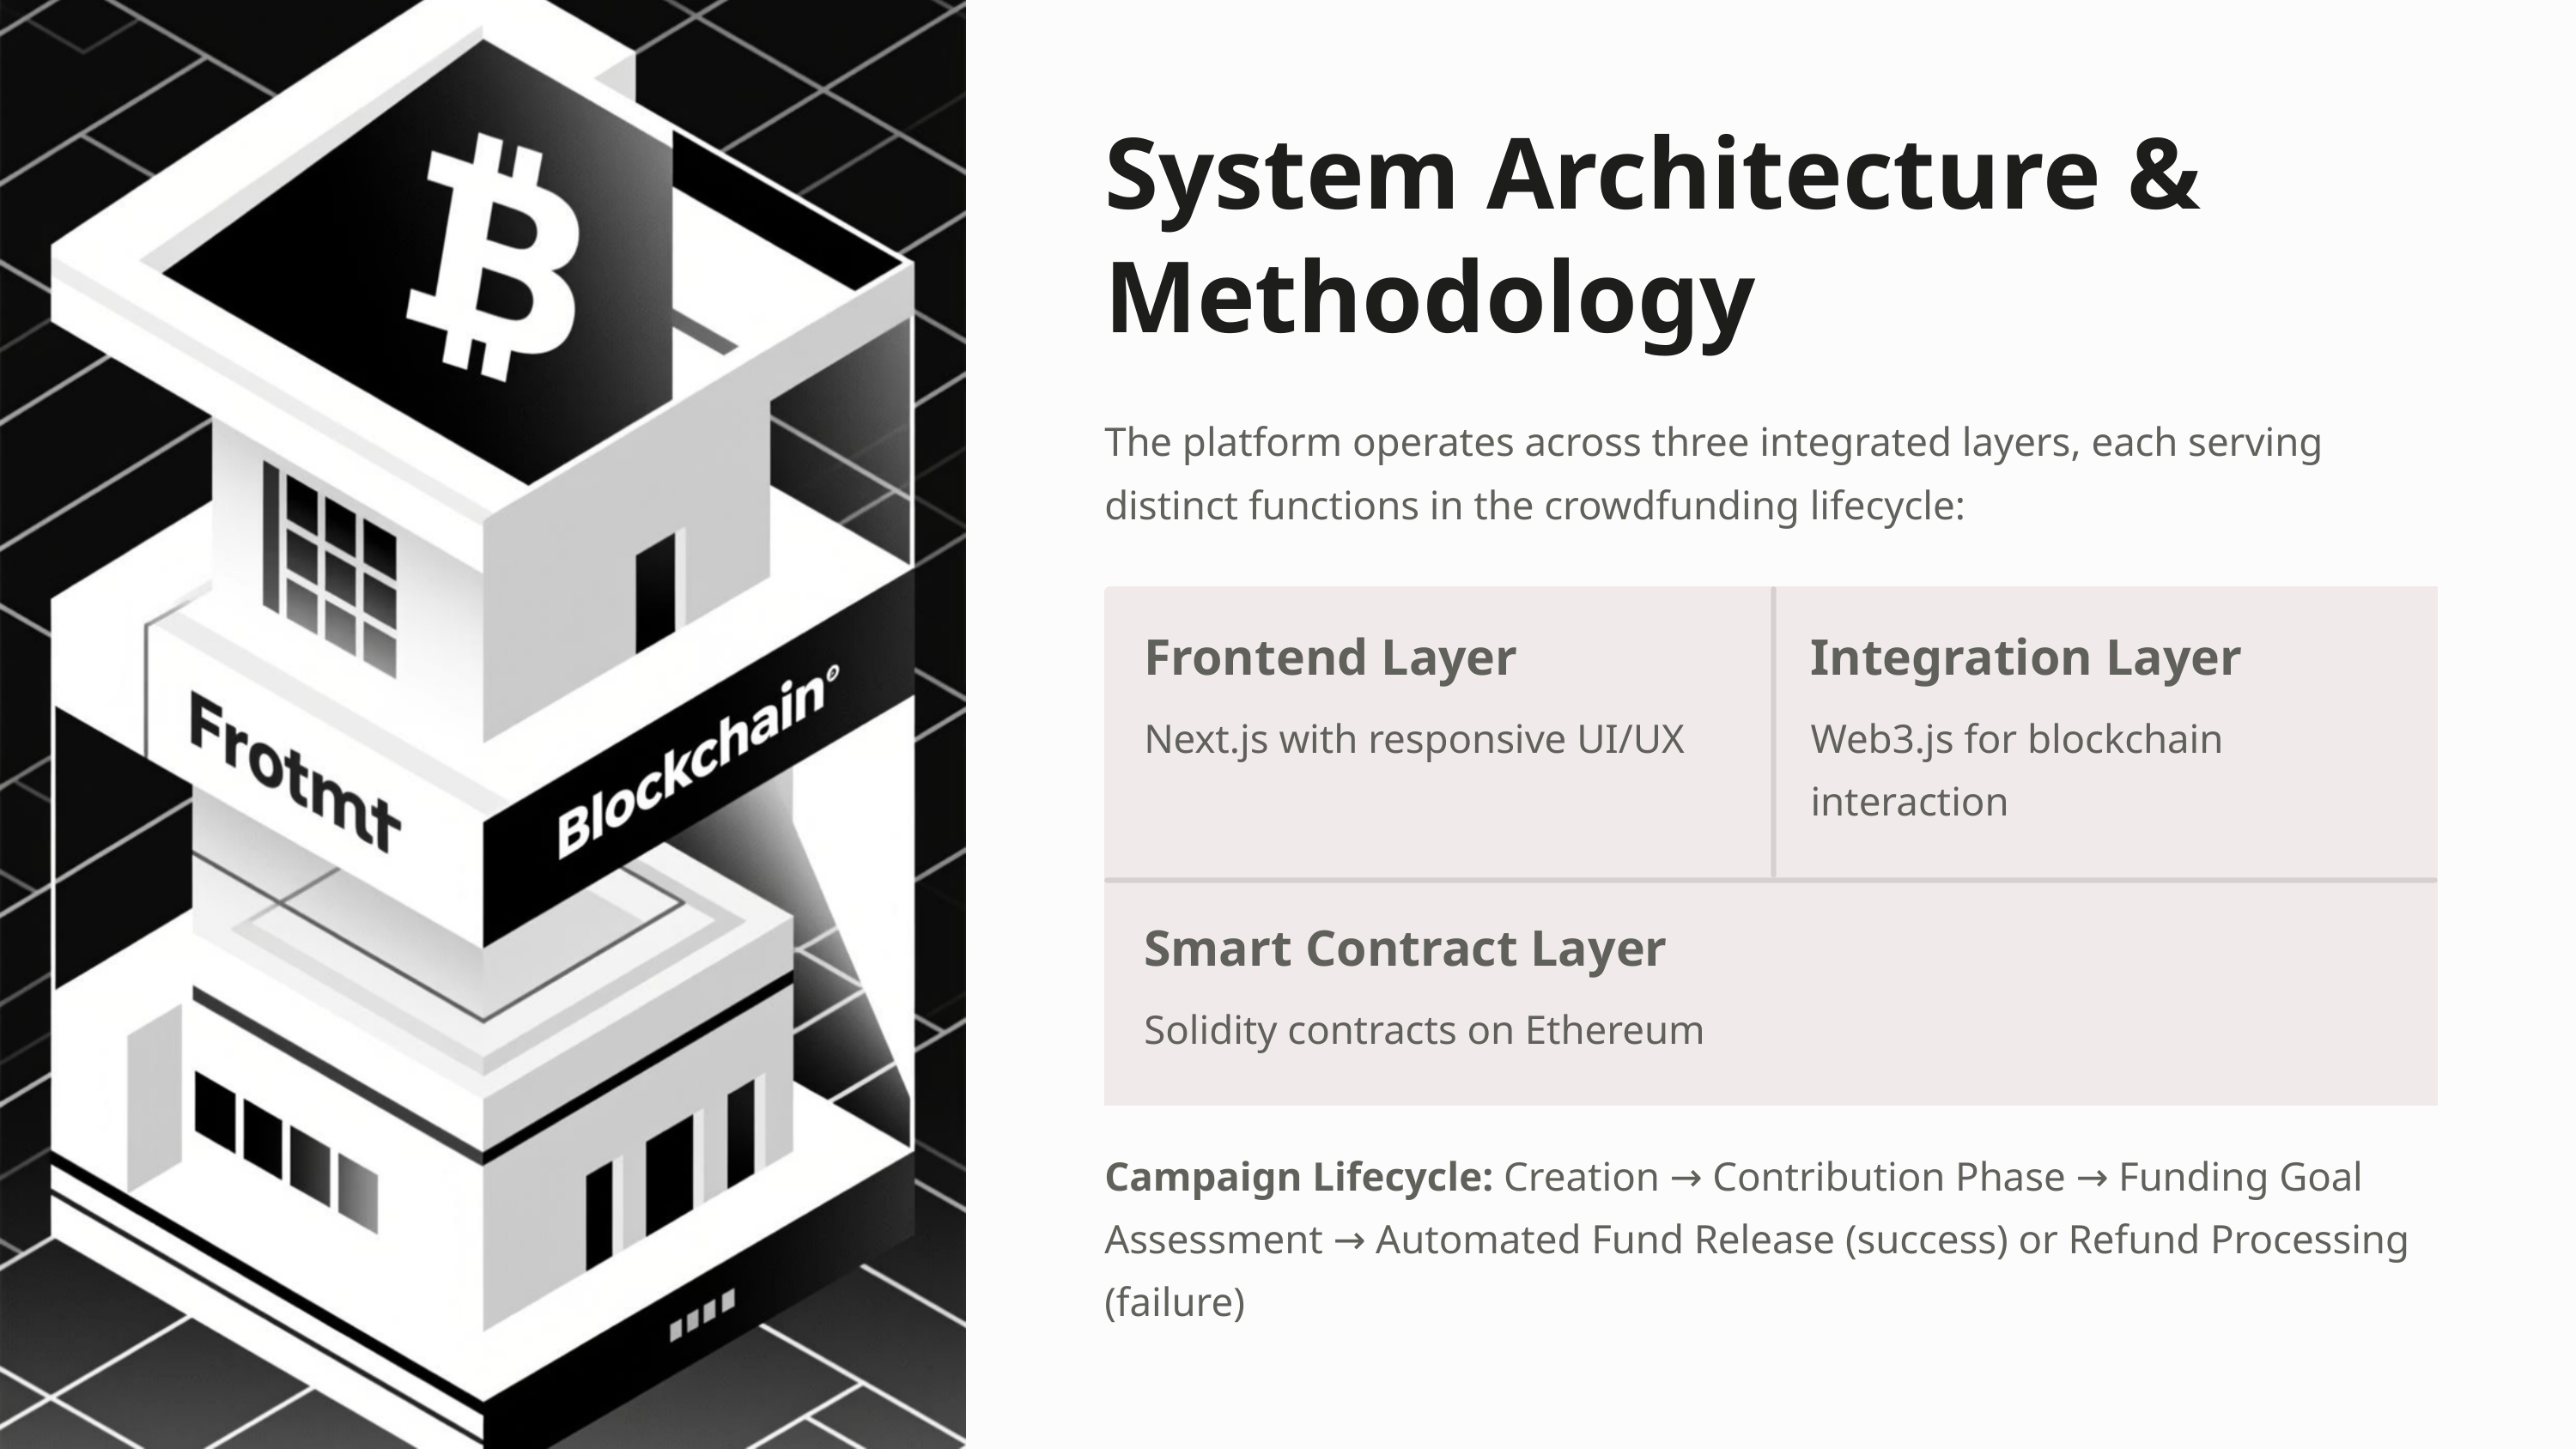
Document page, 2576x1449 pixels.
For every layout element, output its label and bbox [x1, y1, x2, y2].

text_box [0, 0, 967, 1449]
text_box [1103, 877, 2438, 883]
text_box [1103, 893, 2438, 1106]
text_box [1777, 585, 2438, 876]
text_box [967, 0, 2576, 1449]
text_box [1103, 585, 1768, 876]
text_box [1771, 585, 1777, 876]
